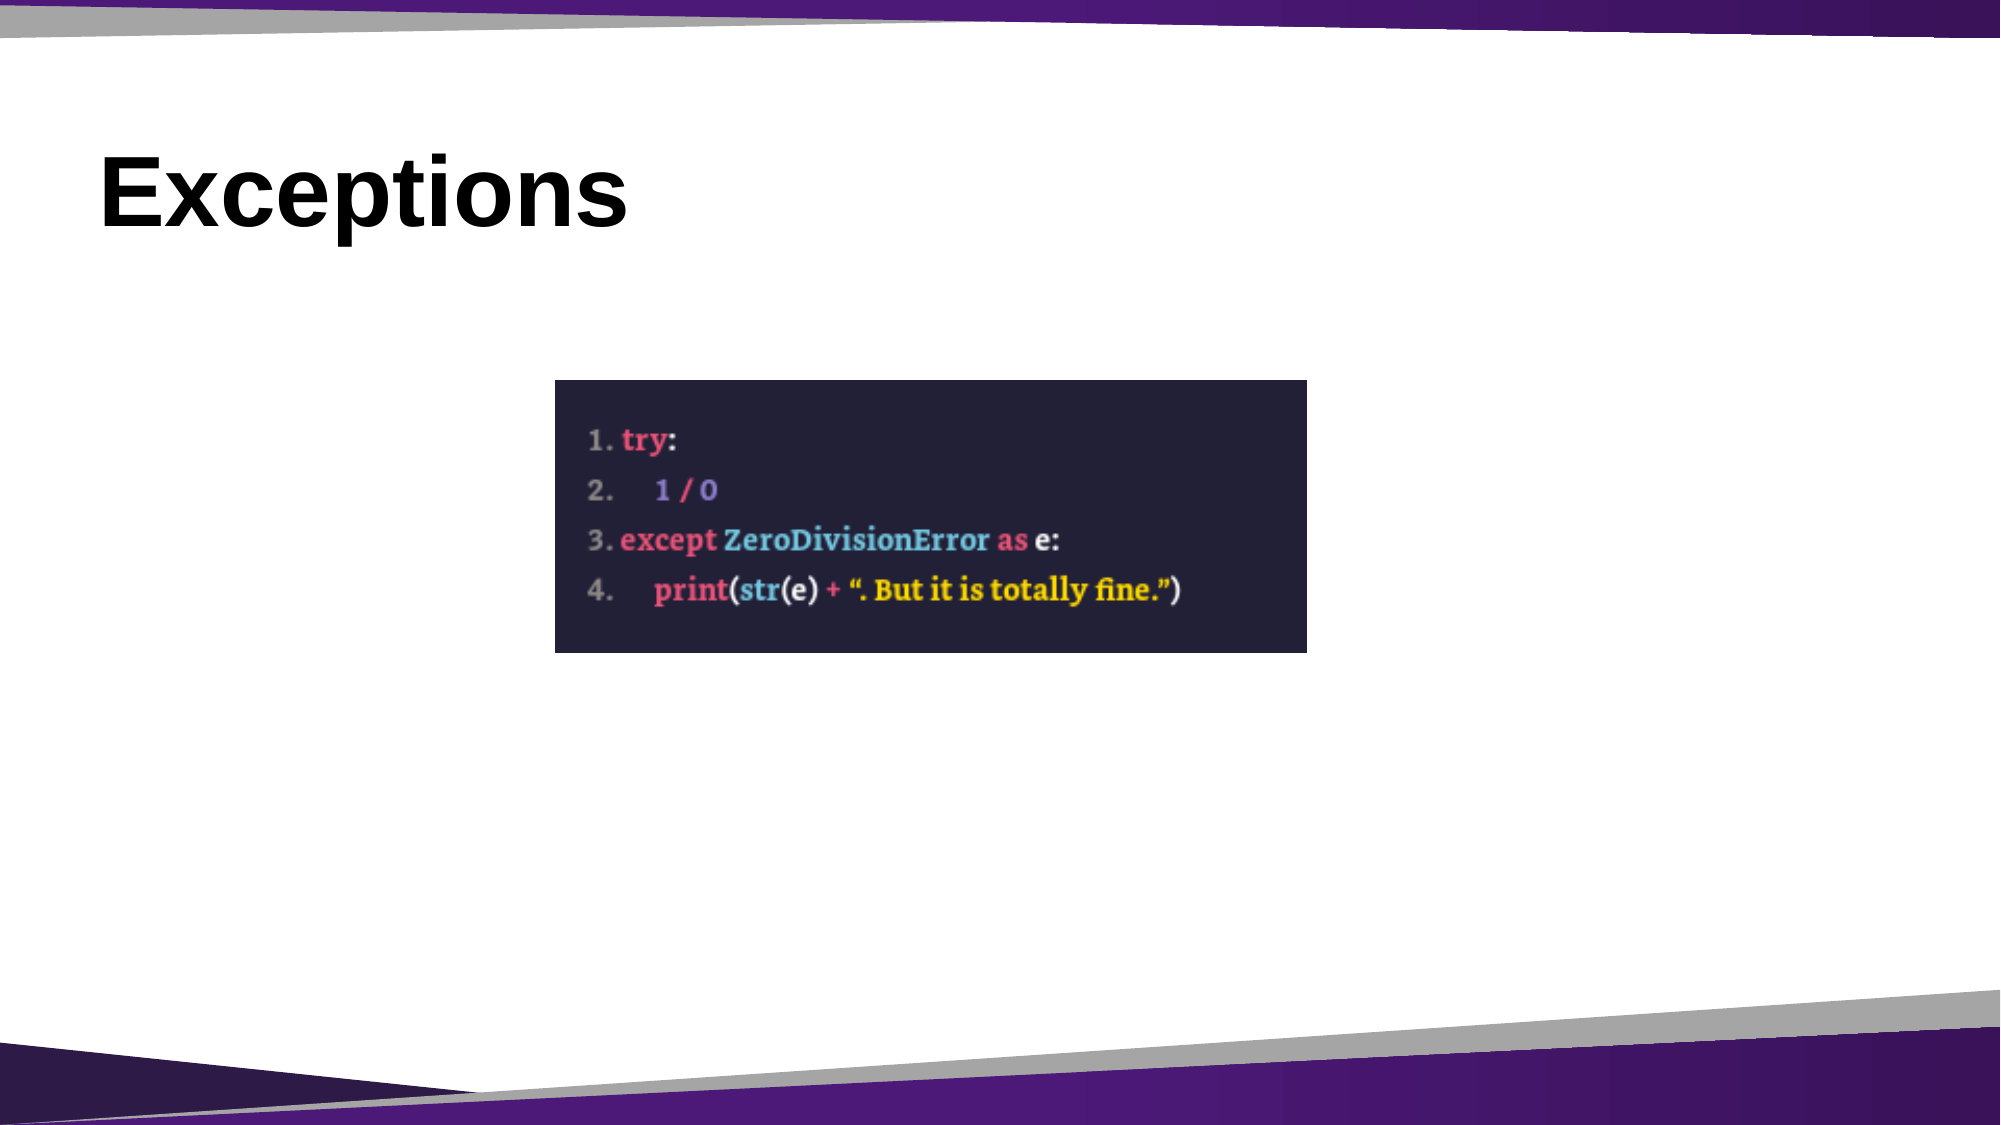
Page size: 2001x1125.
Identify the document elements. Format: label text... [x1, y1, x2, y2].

picture [555, 379, 1307, 653]
title Exceptions [83, 131, 1028, 257]
